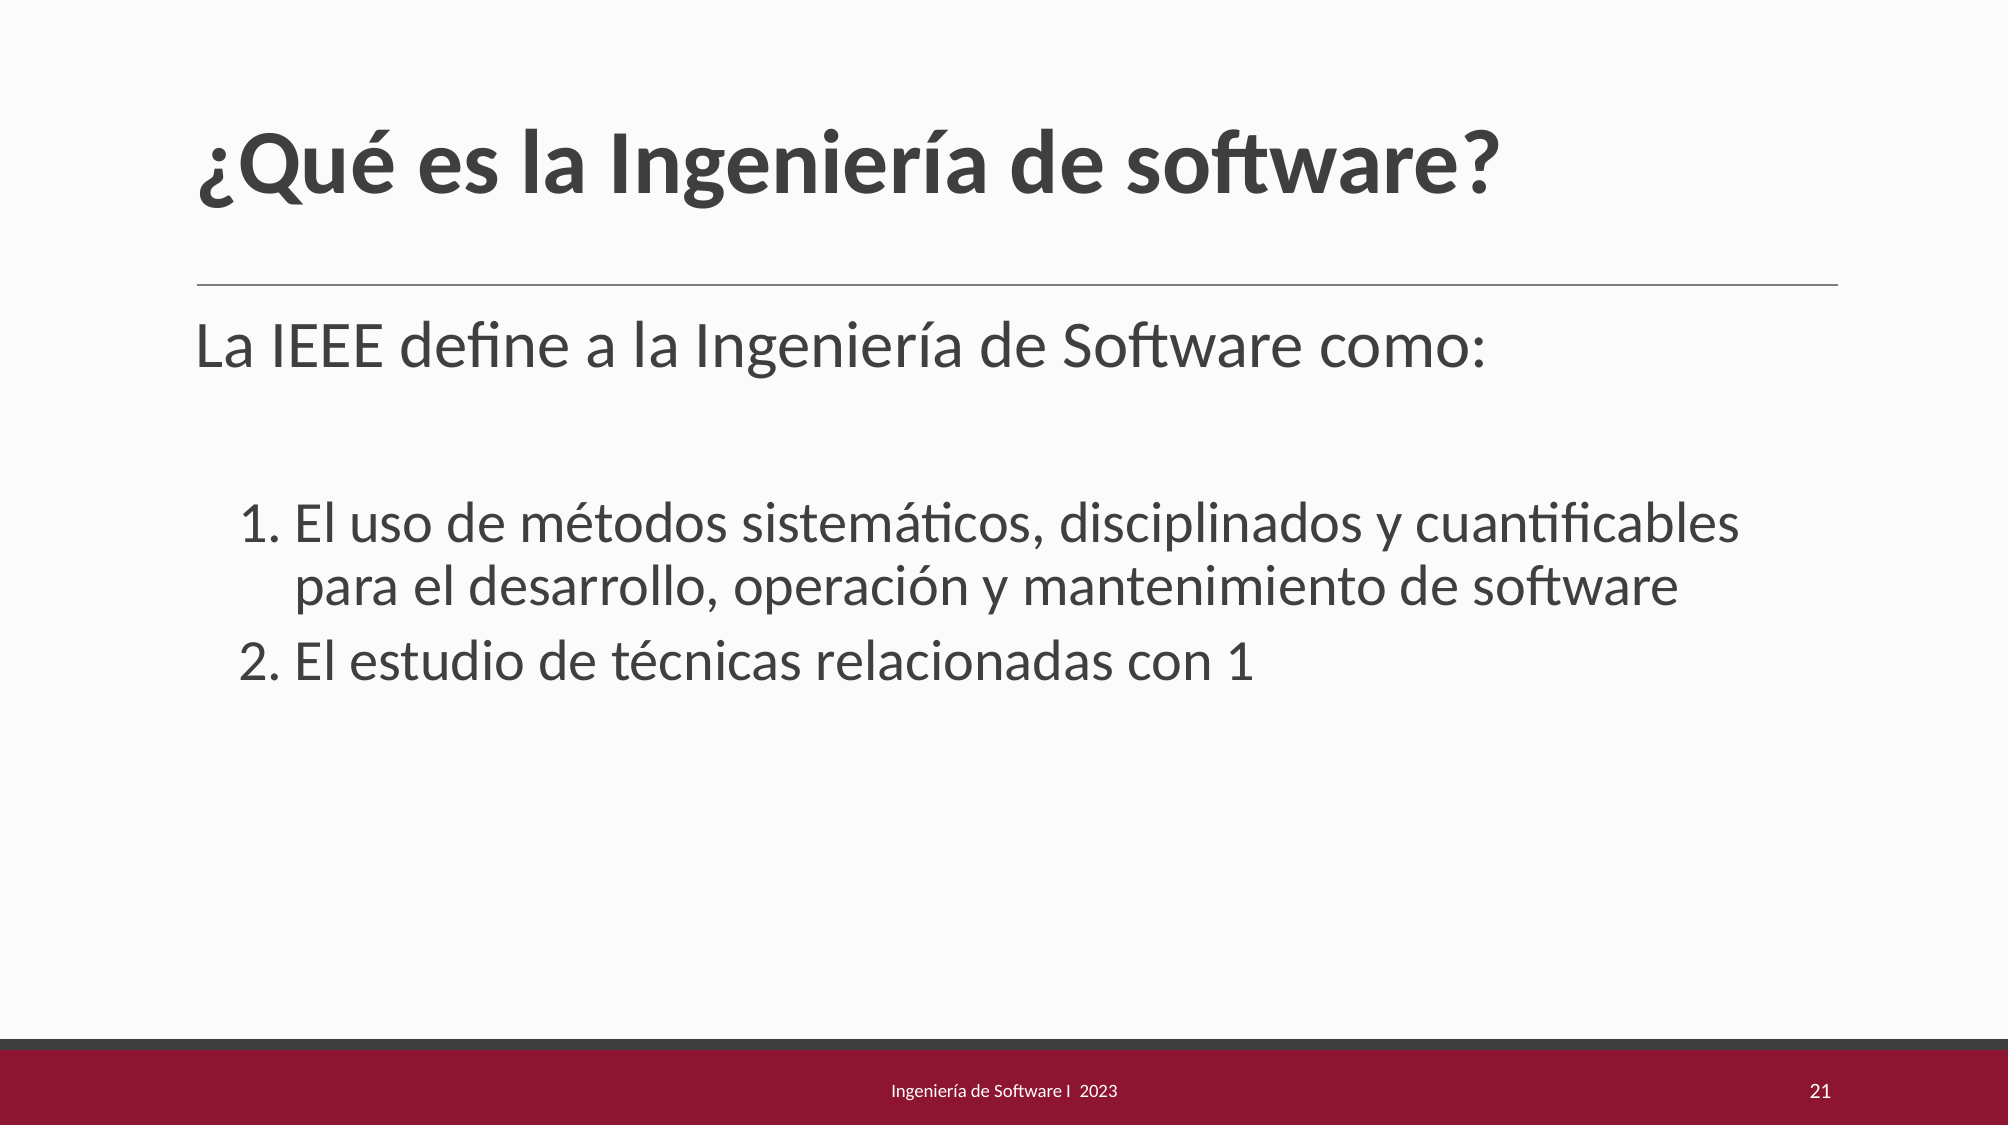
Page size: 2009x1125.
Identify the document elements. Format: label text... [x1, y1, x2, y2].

list La IEEE define a la Ingeniería de Software como: El uso de métodos sistemáticos, disciplinados y cuantificables para el desarrollo, operación y mantenimiento de software El estudio de técnicas relacionadas con 1 [180, 302, 1838, 963]
slide_number ‹#› [1630, 1059, 1847, 1120]
title ¿Qué es la Ingeniería de software? [180, 47, 1838, 221]
footer Ingeniería de Software I 2023 [607, 1059, 1402, 1120]
